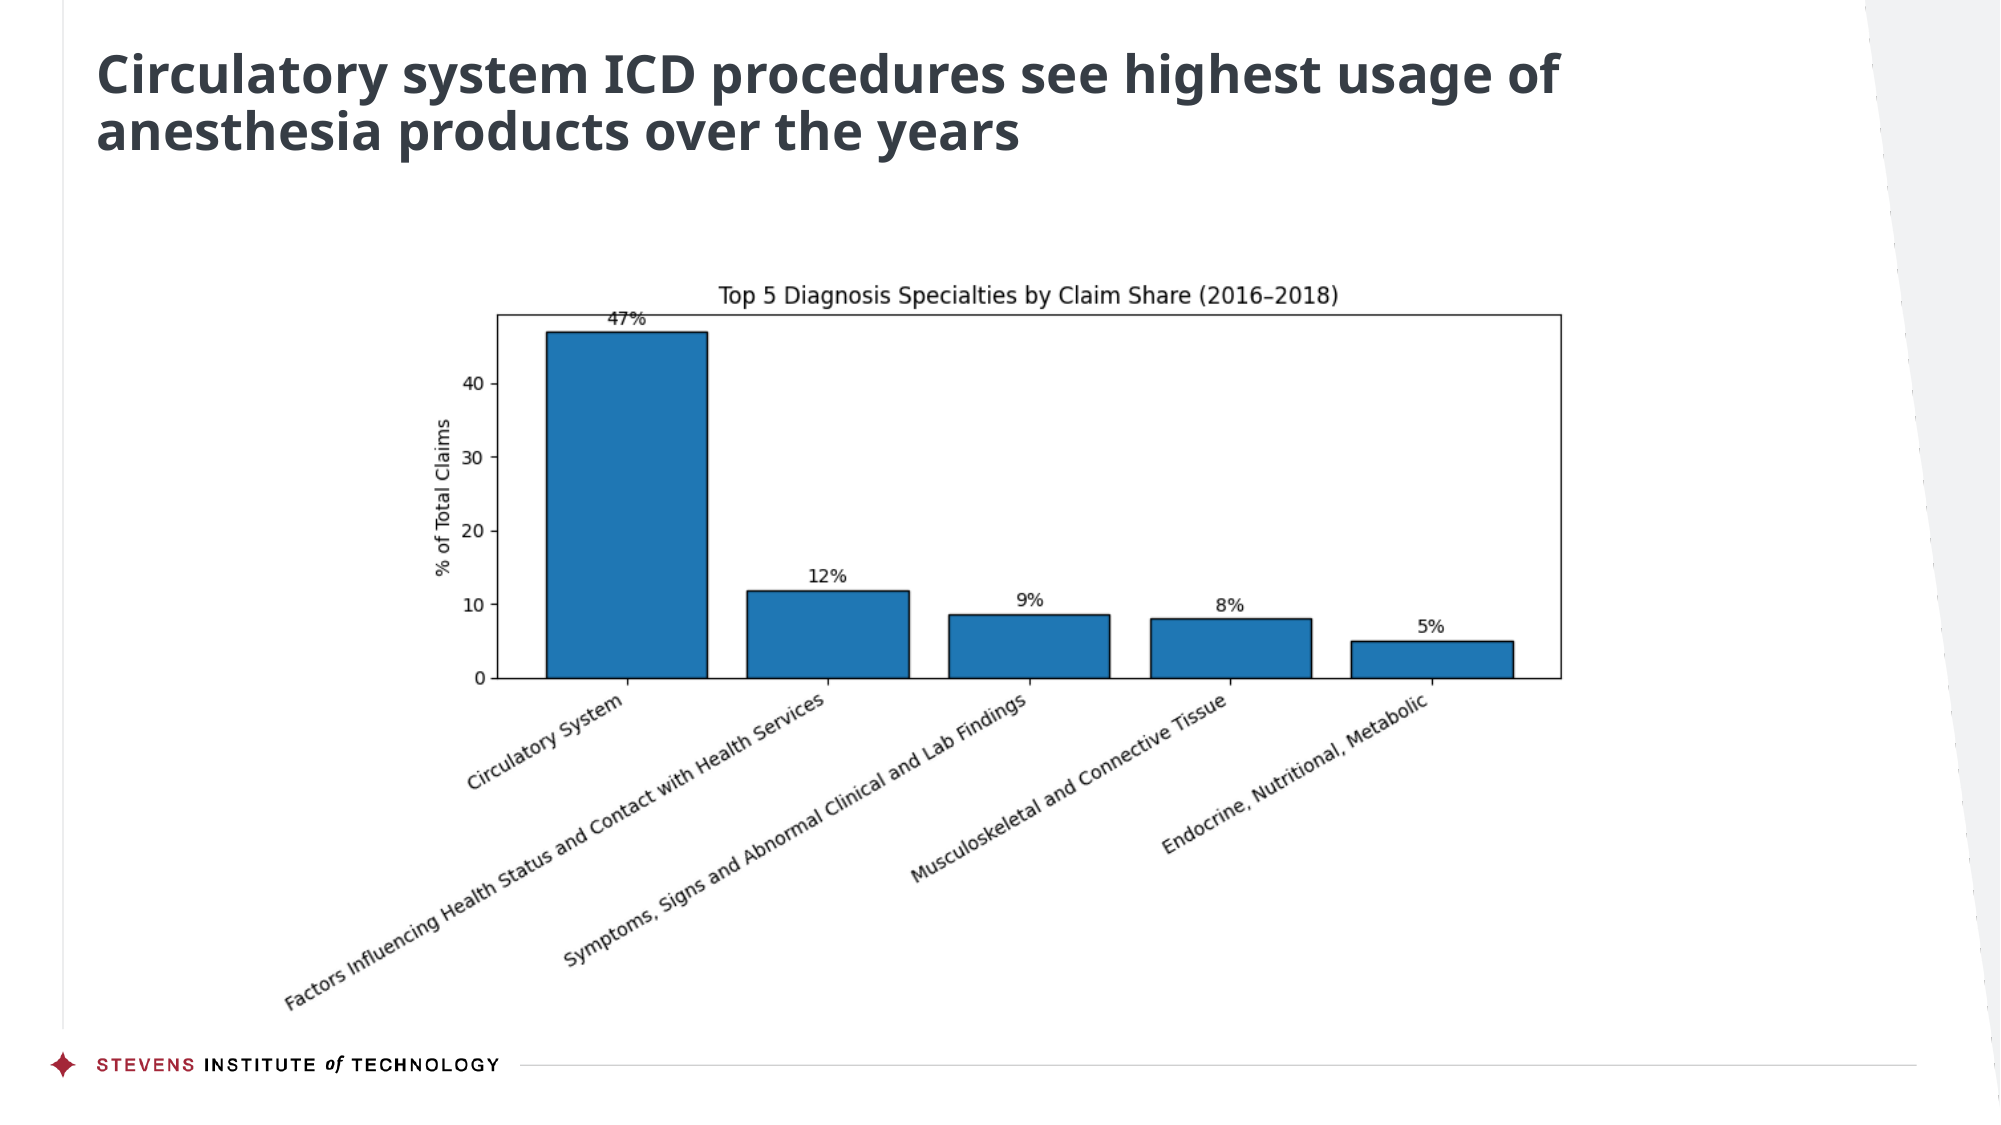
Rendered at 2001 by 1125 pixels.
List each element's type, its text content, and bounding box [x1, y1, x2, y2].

title Circulatory system ICD procedures see highest usage of anesthesia products over the years [81, 40, 1849, 170]
picture [270, 272, 1574, 1018]
